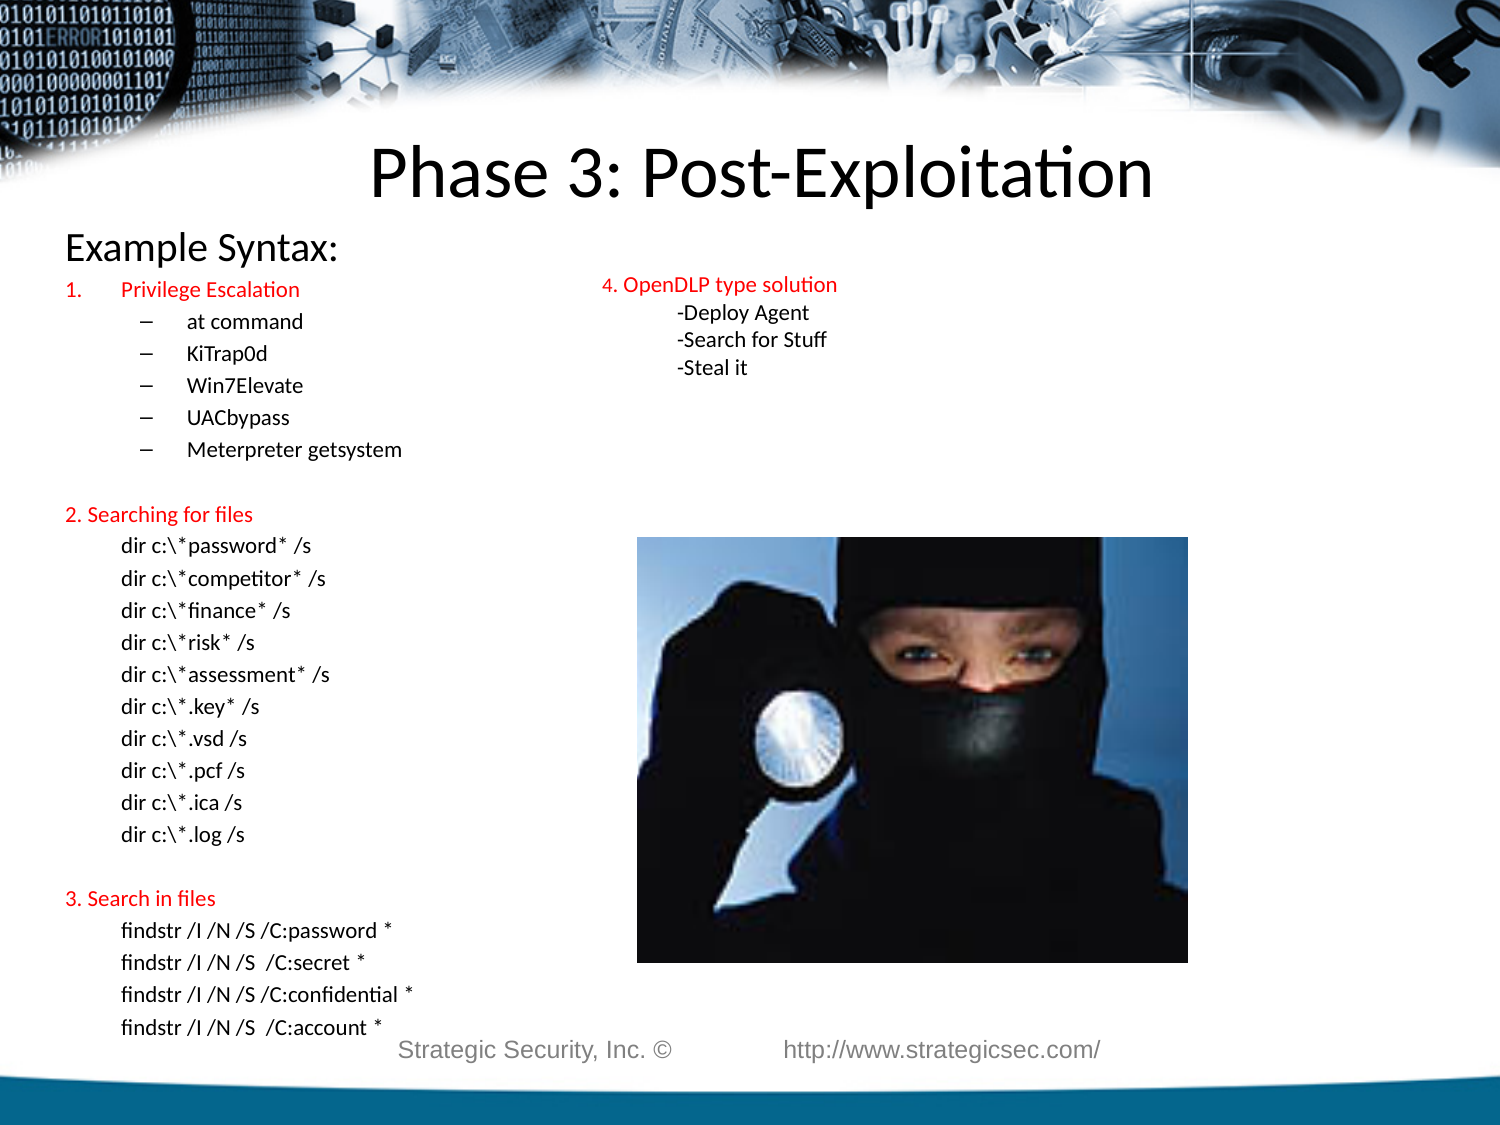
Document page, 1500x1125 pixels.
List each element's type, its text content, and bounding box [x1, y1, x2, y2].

text_box 4. OpenDLP type solution -Deploy Agent -Search for Stuff -Steal it [587, 262, 1188, 387]
picture [637, 537, 1188, 963]
picture [0, 1048, 1500, 1093]
picture [0, 0, 1500, 236]
list Example Syntax: Privilege Escalation at command KiTrap0d Win7Elevate UACbypass Meterpreter getsystem 2. Searching for files dir c:\*password* /s dir c:\*competitor* /s dir c:\*finance* /s dir c:\*risk* /s dir c:\*assessment* /s dir c:\*.key* /s dir c:\*.vsd /s dir c:\*.pcf /s dir c:\*.ica /s dir c:\*.log /s 3. Search in files findstr /I /N /S /C:password * findstr /I /N /S /C:secret * findstr /I /N /S /C:confidential * findstr /I /N /S /C:account * [50, 212, 1450, 1063]
title Phase 3: Post-Exploitation [87, 24, 1438, 212]
